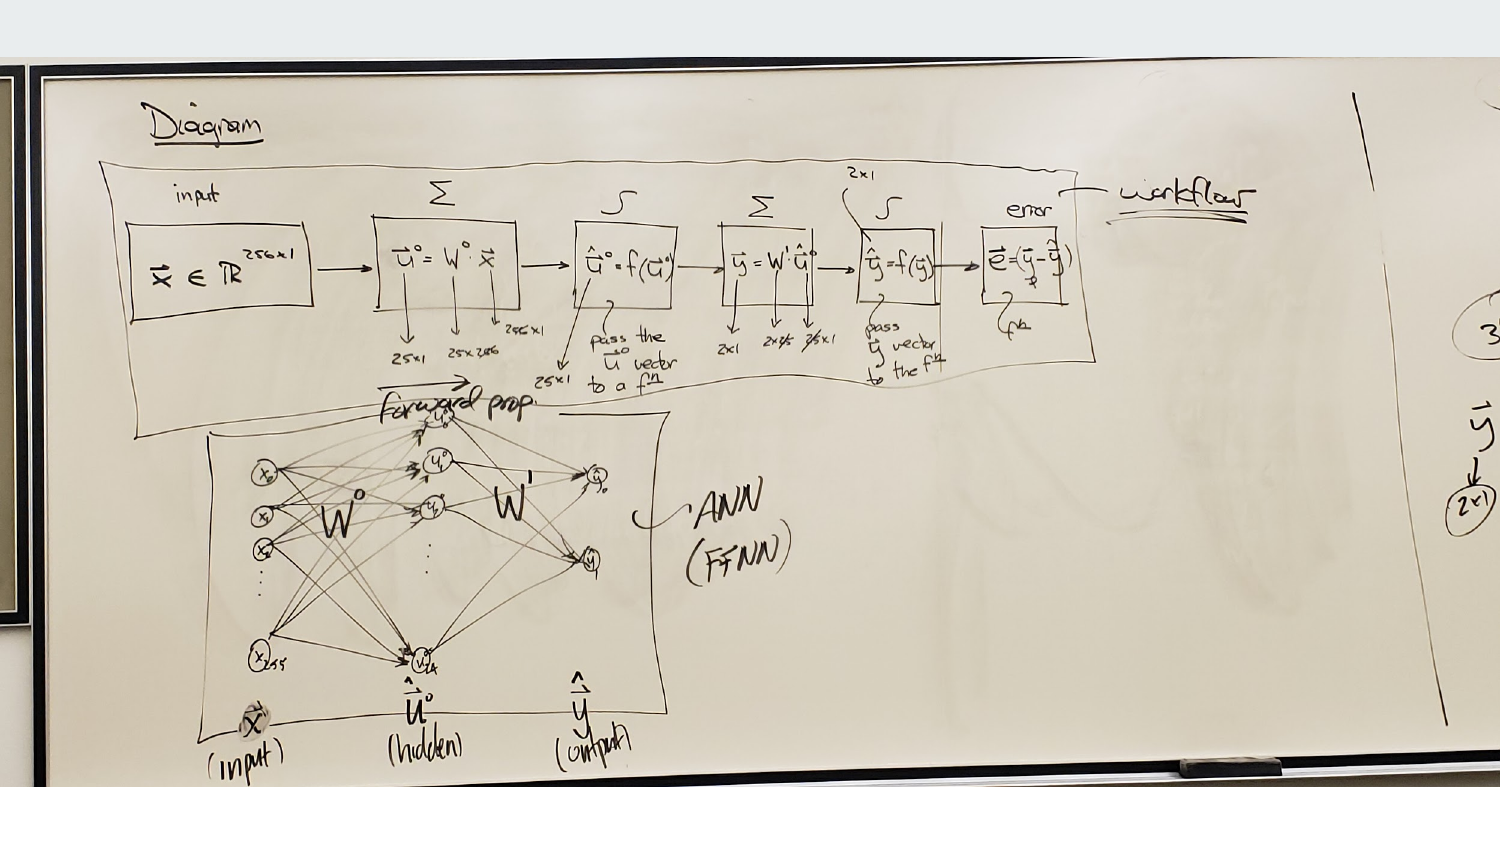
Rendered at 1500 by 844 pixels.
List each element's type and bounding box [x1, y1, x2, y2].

picture [0, 57, 1500, 787]
